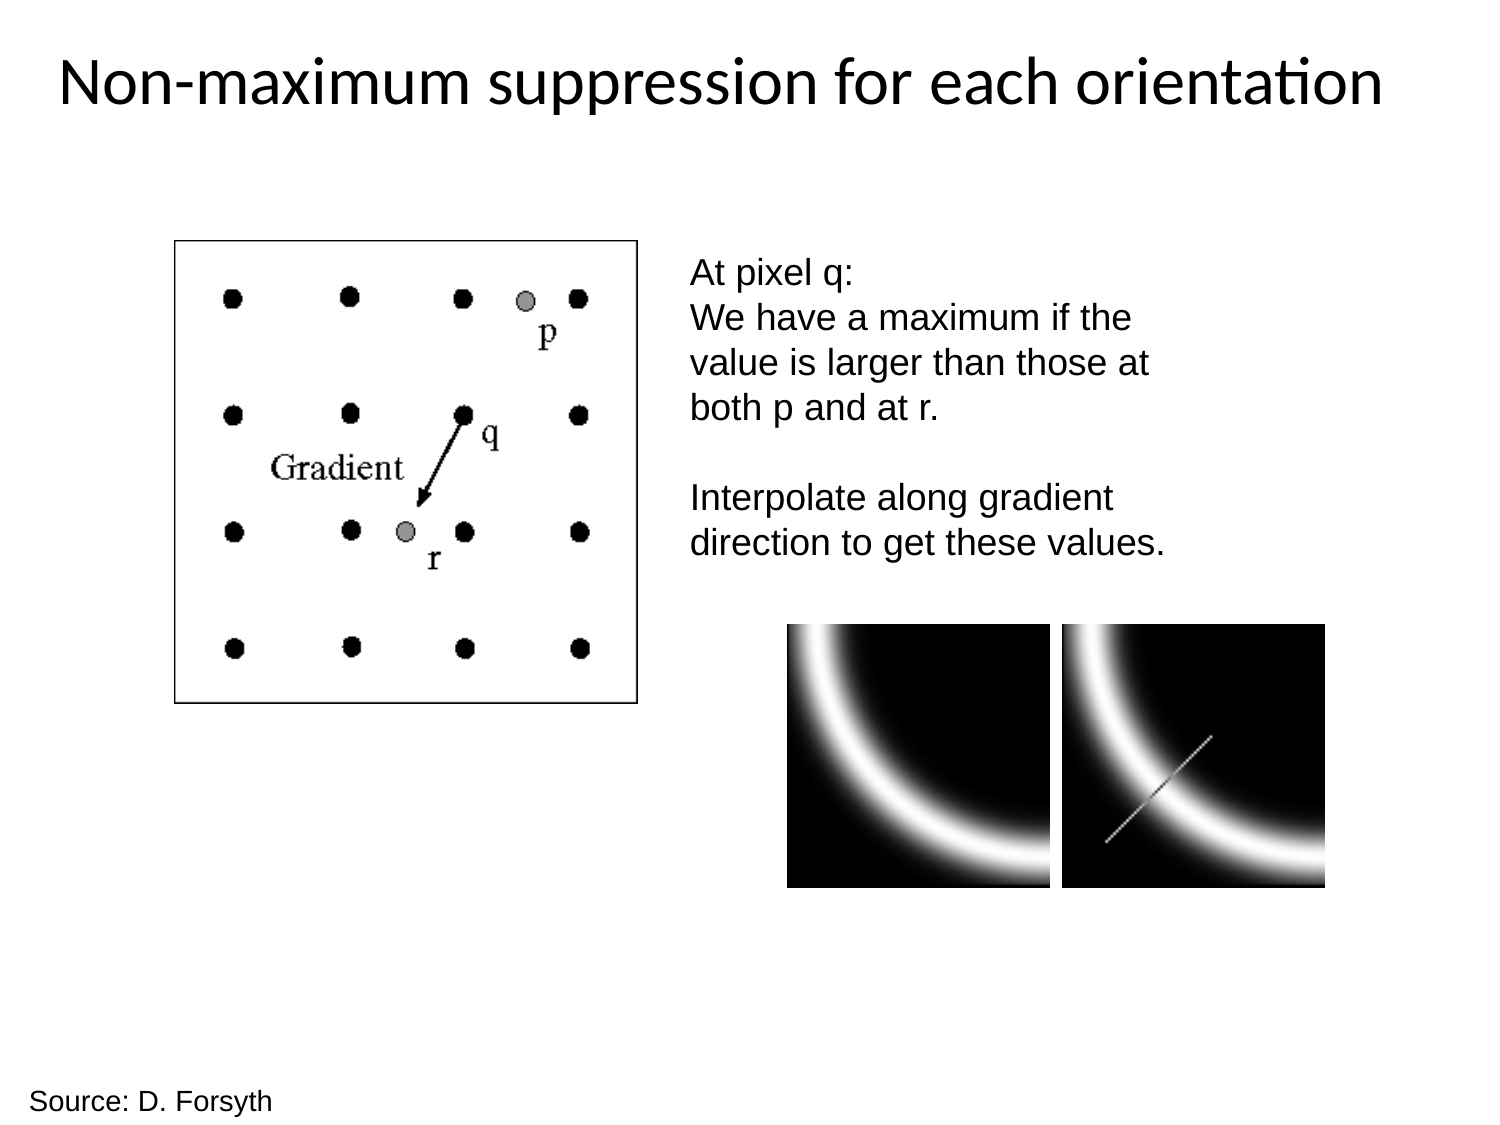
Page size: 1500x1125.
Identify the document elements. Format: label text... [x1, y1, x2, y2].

title Non-maximum suppression for each orientation [43, 2, 1500, 153]
text_box Source: D. Forsyth [14, 1074, 289, 1125]
picture [787, 624, 1051, 888]
text_box At pixel q: We have a maximum if the value is larger than those at both p and at r. Interpolate along gradient direction to get these values. [675, 240, 1225, 571]
picture [1062, 624, 1326, 888]
picture [174, 240, 638, 704]
